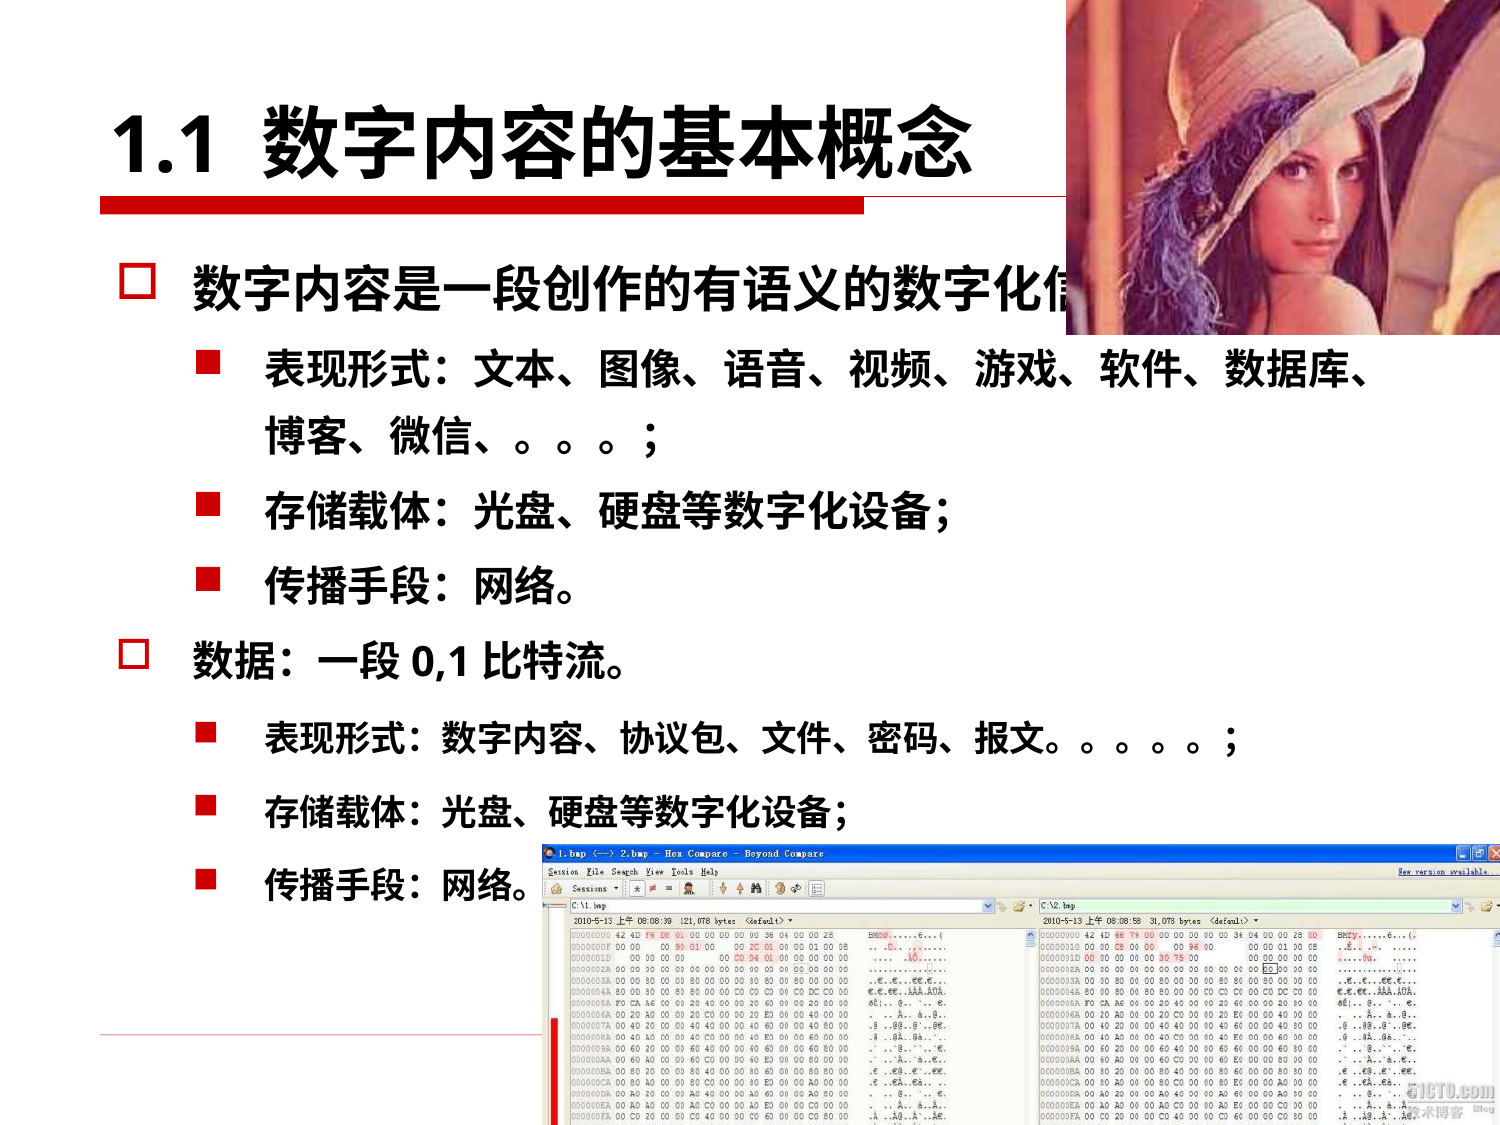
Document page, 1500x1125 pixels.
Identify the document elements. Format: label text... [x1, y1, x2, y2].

list 数字内容是一段创作的有语义的数字化信息。 表现形式：文本、图像、语音、视频、游戏、软件、数据库、博客、微信、。。。； 存储载体：光盘、硬盘等数字化设备； 传播手段：网络。 数据：一段0,1比特流。 表现形式：数字内容、协议包、文件、密码、报文。。。。。； 存储载体：光盘、硬盘等数字化设备； 传播手段：网络。 [100, 243, 1376, 1006]
picture [1065, 0, 1500, 335]
picture [541, 843, 1500, 1125]
title 1.1 数字内容的基本概念 [94, 50, 1060, 197]
